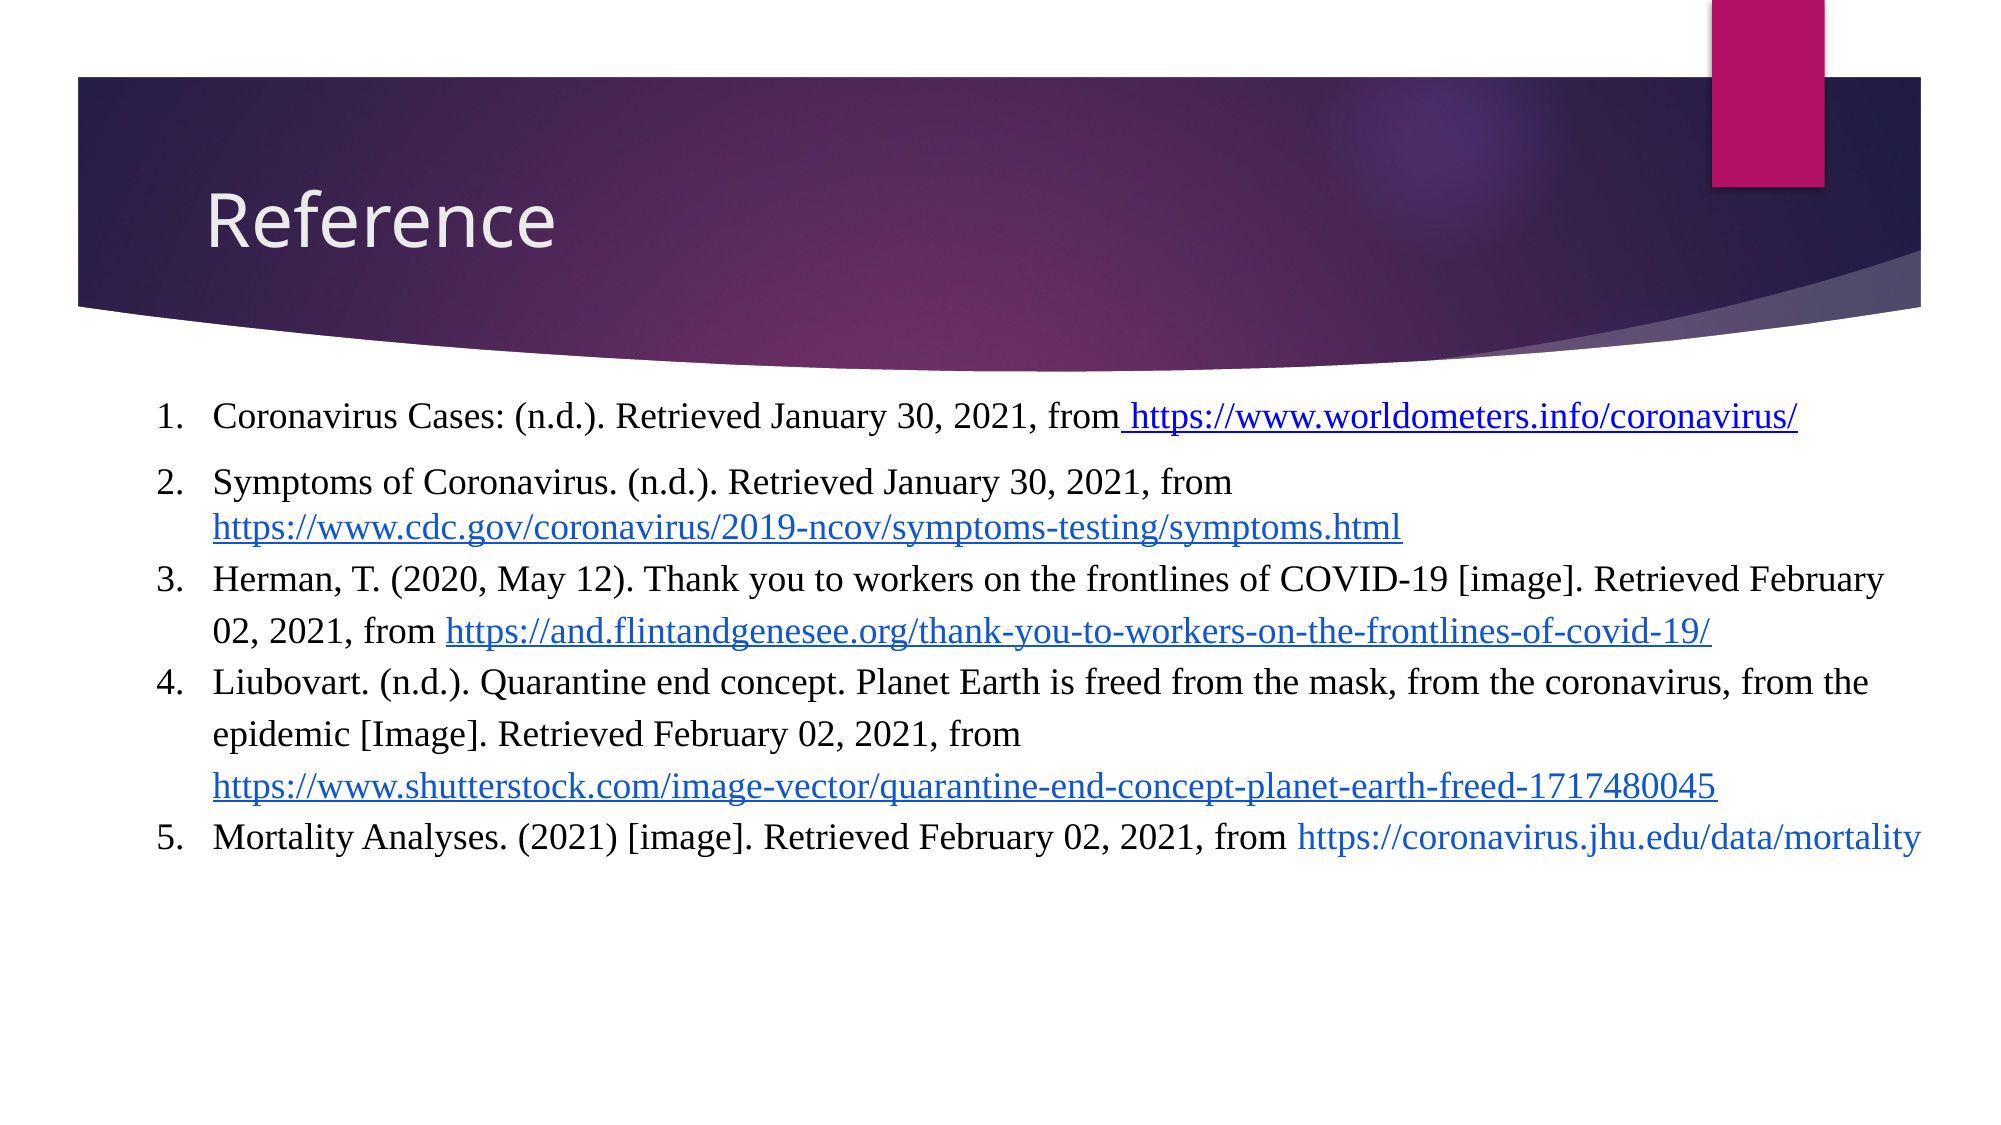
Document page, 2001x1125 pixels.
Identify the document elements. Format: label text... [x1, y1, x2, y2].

picture [79, 78, 1920, 371]
list Coronavirus Cases: (n.d.). Retrieved January 30, 2021, from https://www.worldometers.info/coronavirus/ Symptoms of Coronavirus. (n.d.). Retrieved January 30, 2021, from https://www.cdc.gov/coronavirus/2019-ncov/symptoms-testing/symptoms.html Herman, T. (2020, May 12). Thank you to workers on the frontlines of COVID-19 [image]. Retrieved February 02, 2021, from https://and.flintandgenesee.org/thank-you-to-workers-on-the-frontlines-of-covid-19/ Liubovart. (n.d.). Quarantine end concept. Planet Earth is freed from the mask, from the coronavirus, from the epidemic [Image]. Retrieved February 02, 2021, from https://www.shutterstock.com/image-vector/quarantine-end-concept-planet-earth-freed-1717480045 Mortality Analyses. (2021) [image]. Retrieved February 02, 2021, from https://coronavirus.jhu.edu/data/mortality [141, 383, 1941, 1091]
title Reference [189, 159, 1627, 276]
